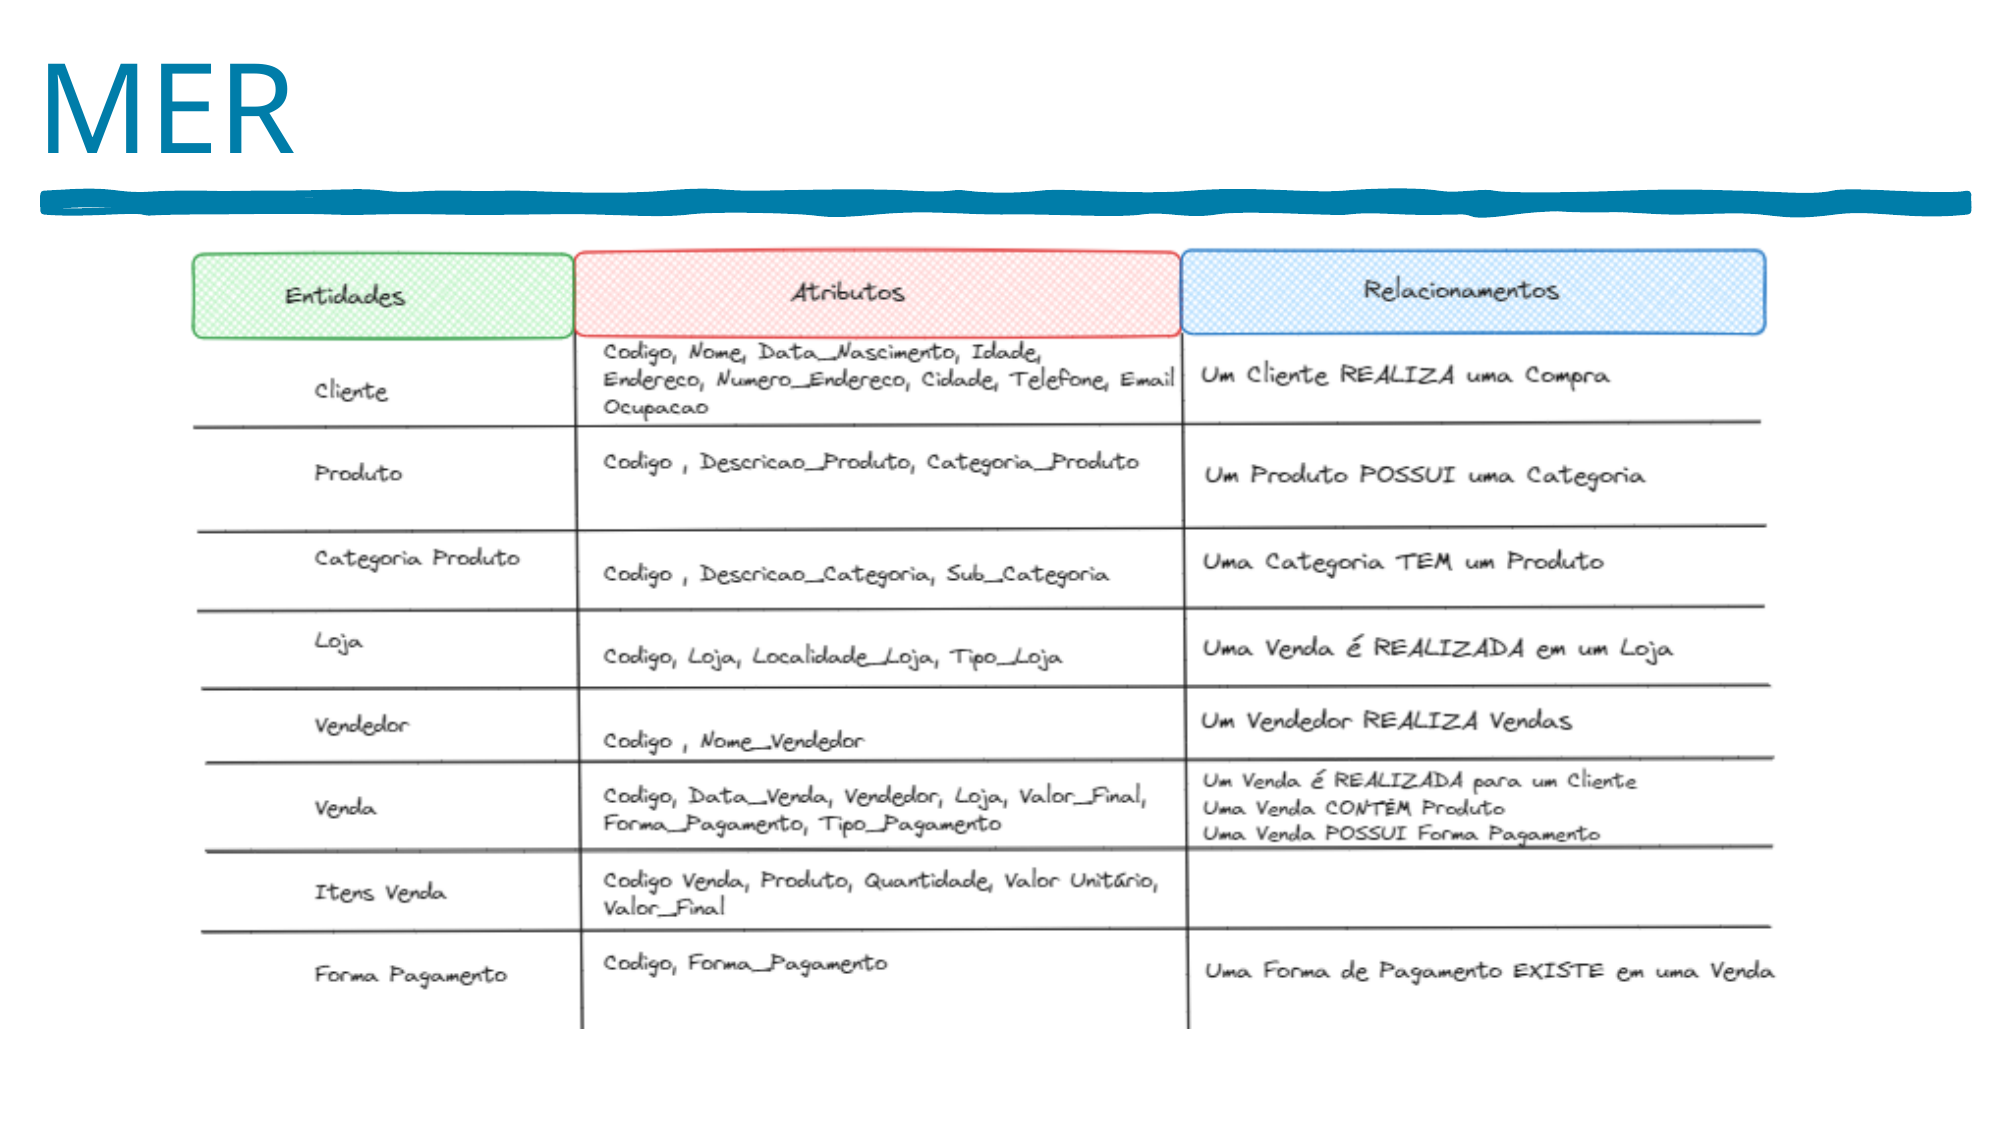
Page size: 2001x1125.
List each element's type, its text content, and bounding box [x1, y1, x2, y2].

picture [172, 237, 1785, 1030]
text_box [42, 190, 1969, 216]
text_box MER [21, 21, 1742, 187]
